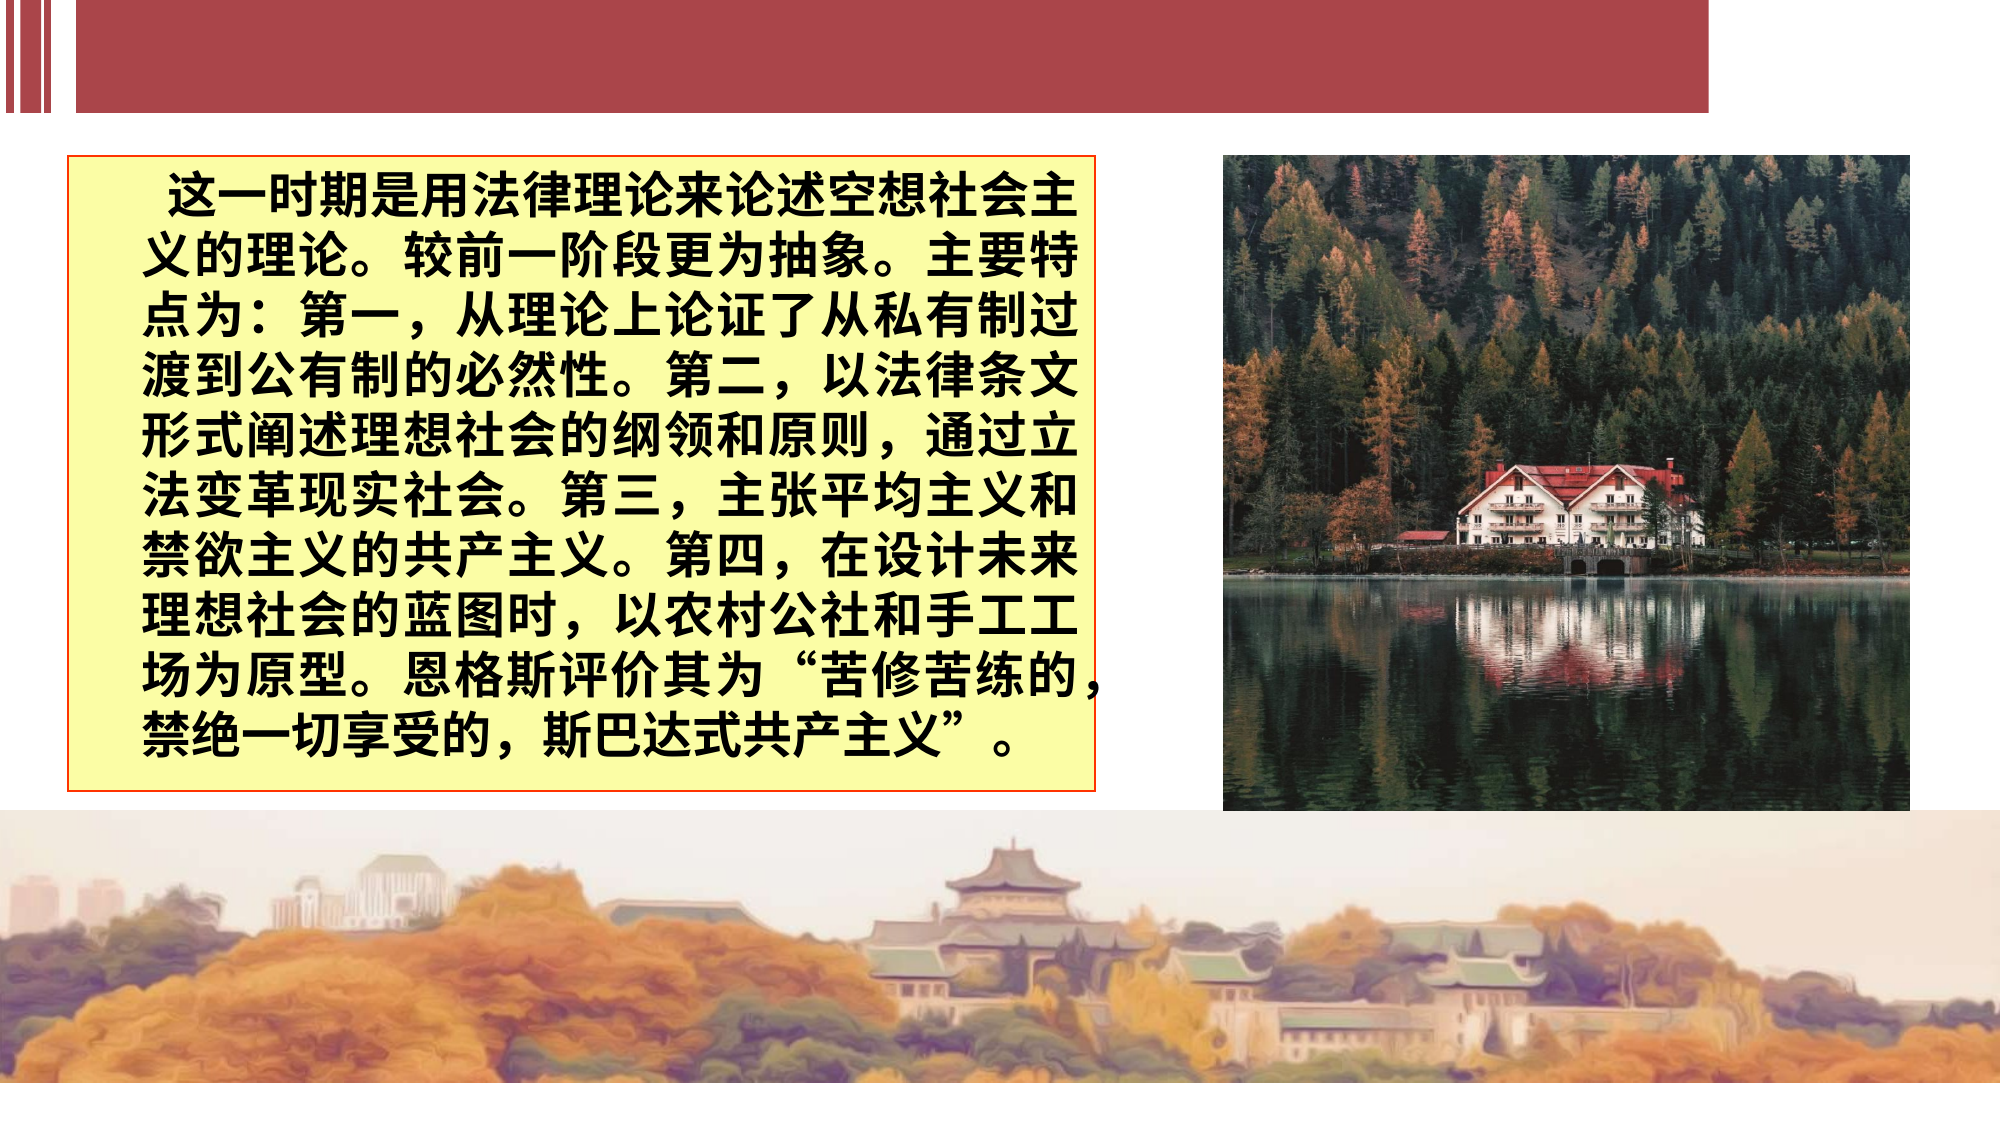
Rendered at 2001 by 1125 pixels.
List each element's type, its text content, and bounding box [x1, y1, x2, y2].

picture [0, 155, 2000, 1083]
text_box 这一时期是用法律理论来论述空想社会主义的理论。较前一阶段更为抽象。主要特点为：第一，从理论上论证了从私有制过渡到公有制的必然性。第二，以法律条文形式阐述理想社会的纲领和原则，通过立法变革现实社会。第三，主张平均主义和禁欲主义的共产主义。第四，在设计未来理想社会的蓝图时，以农村公社和手工工场为原型。恩格斯评价其为“苦修苦练的，禁绝一切享受的，斯巴达式共产主义”。 [67, 156, 1095, 791]
